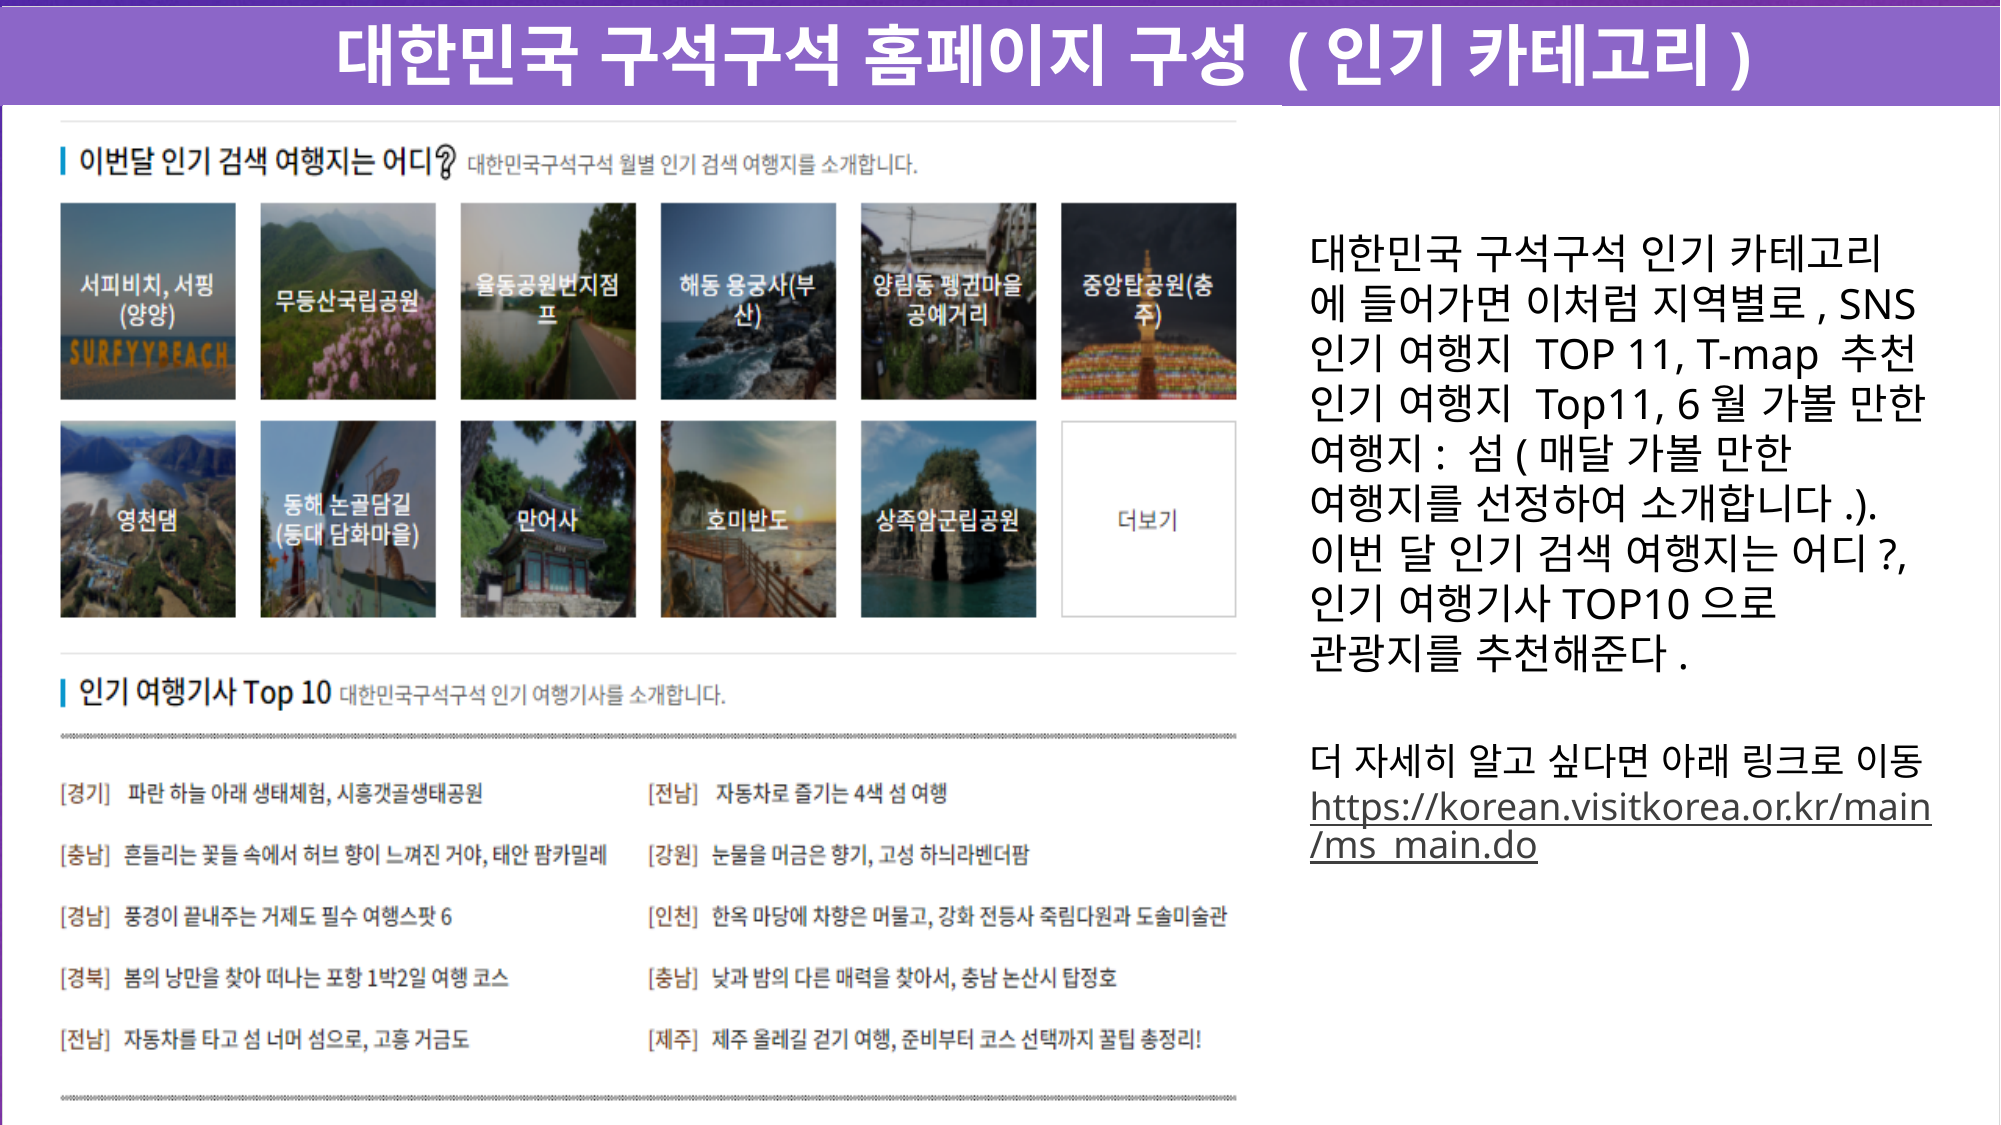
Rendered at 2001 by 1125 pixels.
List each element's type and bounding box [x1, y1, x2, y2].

text_box [0, 6, 2000, 1125]
picture [0, 0, 2000, 6]
picture [2, 105, 1282, 1125]
